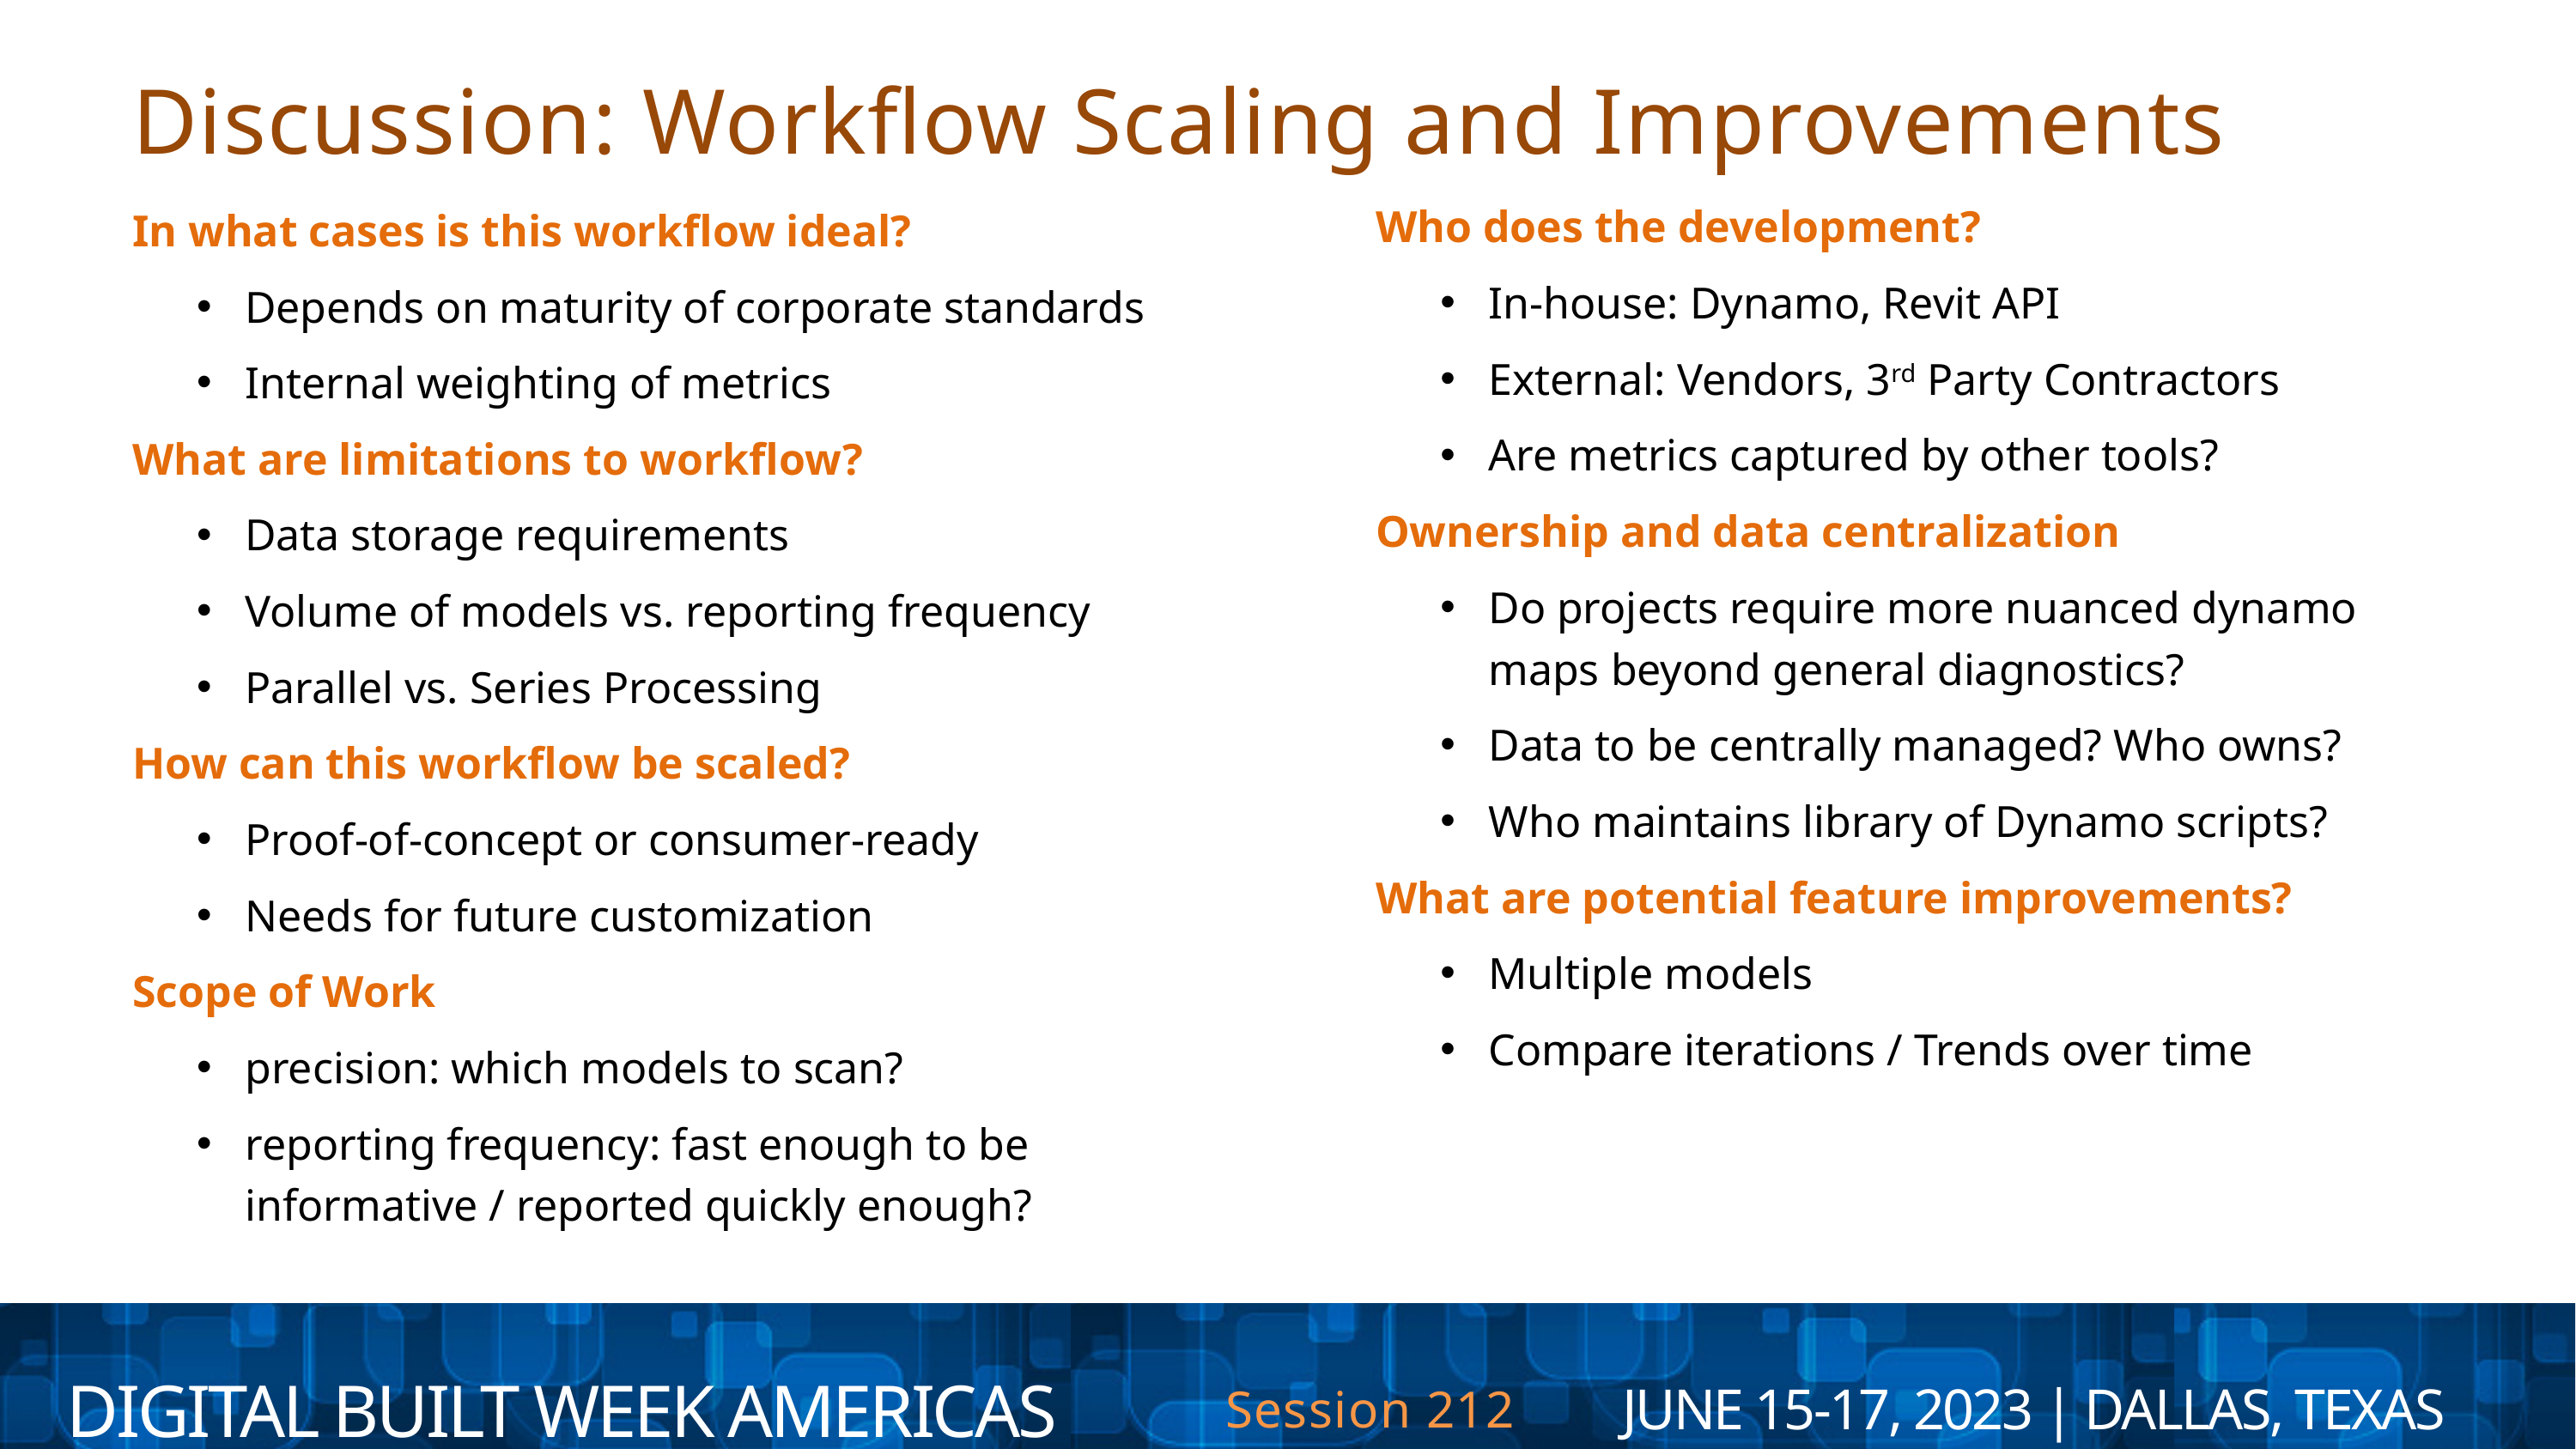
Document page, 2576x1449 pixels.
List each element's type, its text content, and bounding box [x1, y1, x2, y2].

picture [0, 1303, 2576, 1449]
text_box Discussion: Workflow Scaling and Improvements [132, 75, 2276, 172]
text_box In what cases is this workflow ideal? Depends on maturity of corporate standards Internal weighting of metrics What are limitations to workflow? Data storage requirements Volume of models vs. reporting frequency Parallel vs. Series Processing How can this workflow be scaled? Proof-of-concept or consumer-ready Needs for future customization Scope of Work precision: which models to scan? reporting frequency: fast enough to be informative / reported quickly enough? [132, 193, 1236, 1231]
text_box Who does the development? In-house: Dynamo, Revit API External: Vendors, 3rd Party Contractors Are metrics captured by other tools? Ownership and data centralization Do projects require more nuanced dynamo maps beyond general diagnostics? Data to be centrally managed? Who owns? Who maintains library of Dynamo scripts? What are potential feature improvements? Multiple models Compare iterations / Trends over time [1376, 189, 2480, 1075]
